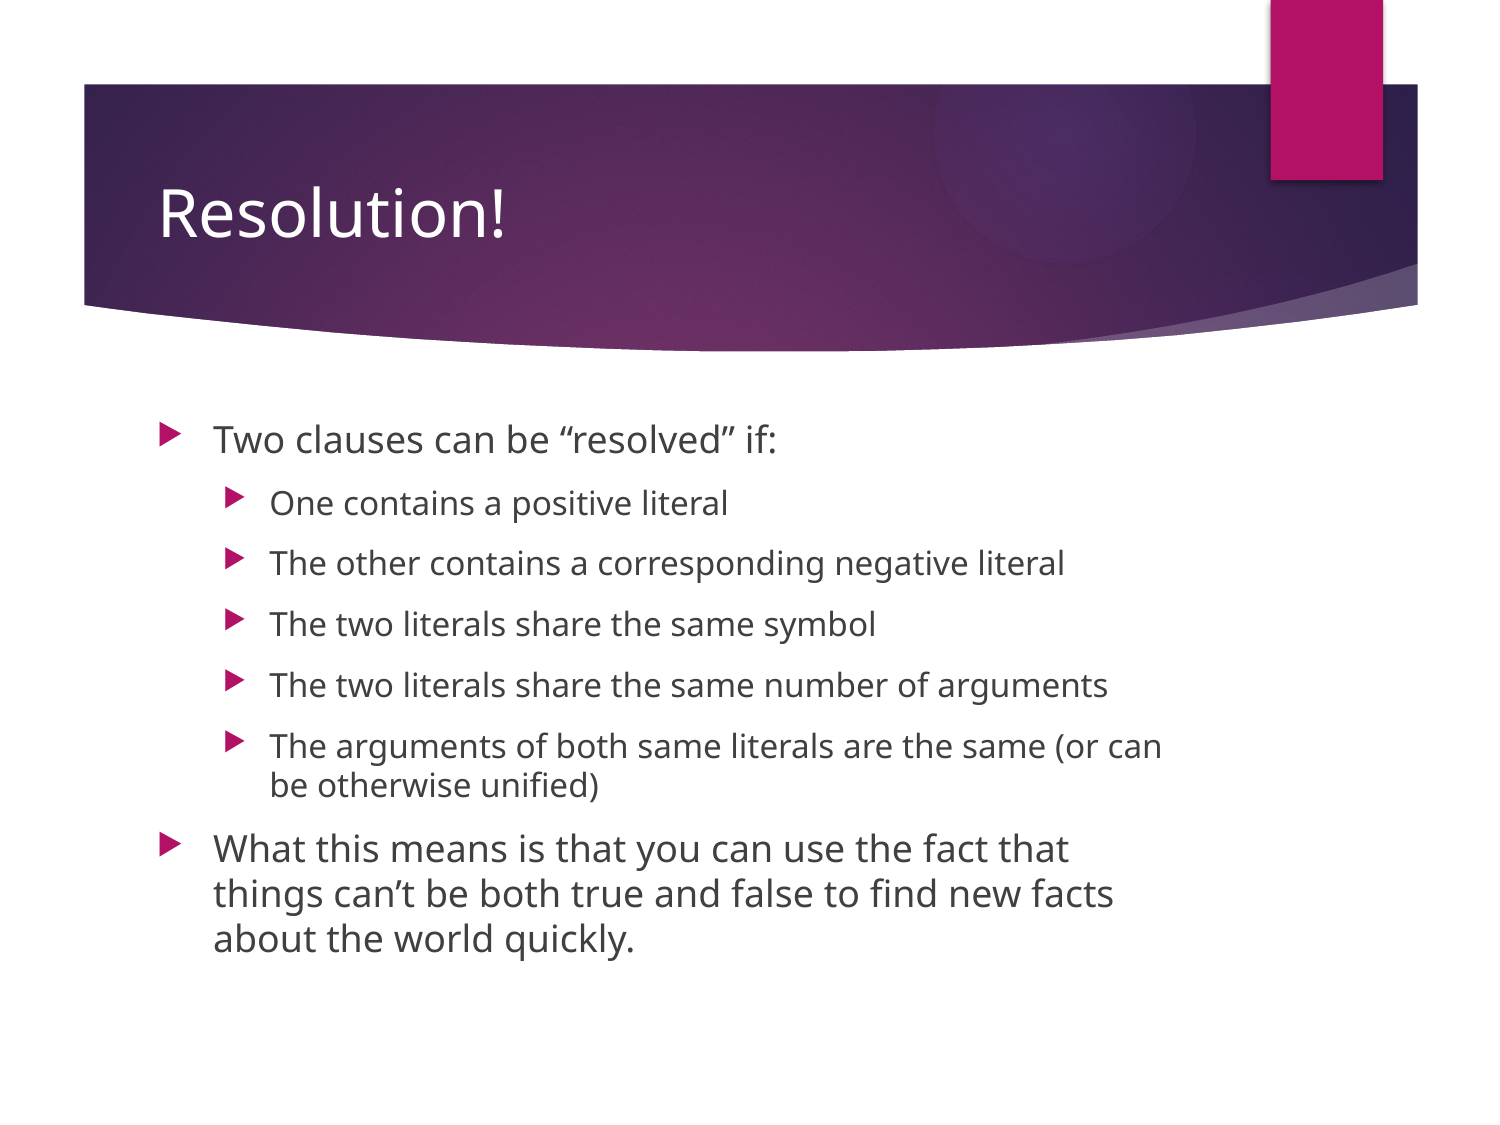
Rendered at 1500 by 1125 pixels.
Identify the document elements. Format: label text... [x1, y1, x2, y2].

list Two clauses can be “resolved” if: One contains a positive literal The other contains a corresponding negative literal The two literals share the same symbol The two literals share the same number of arguments The arguments of both same literals are the same (or can be otherwise unified) What this means is that you can use the fact that things can’t be both true and false to find new facts about the world quickly. [141, 408, 1183, 988]
title Resolution! [142, 152, 1183, 269]
